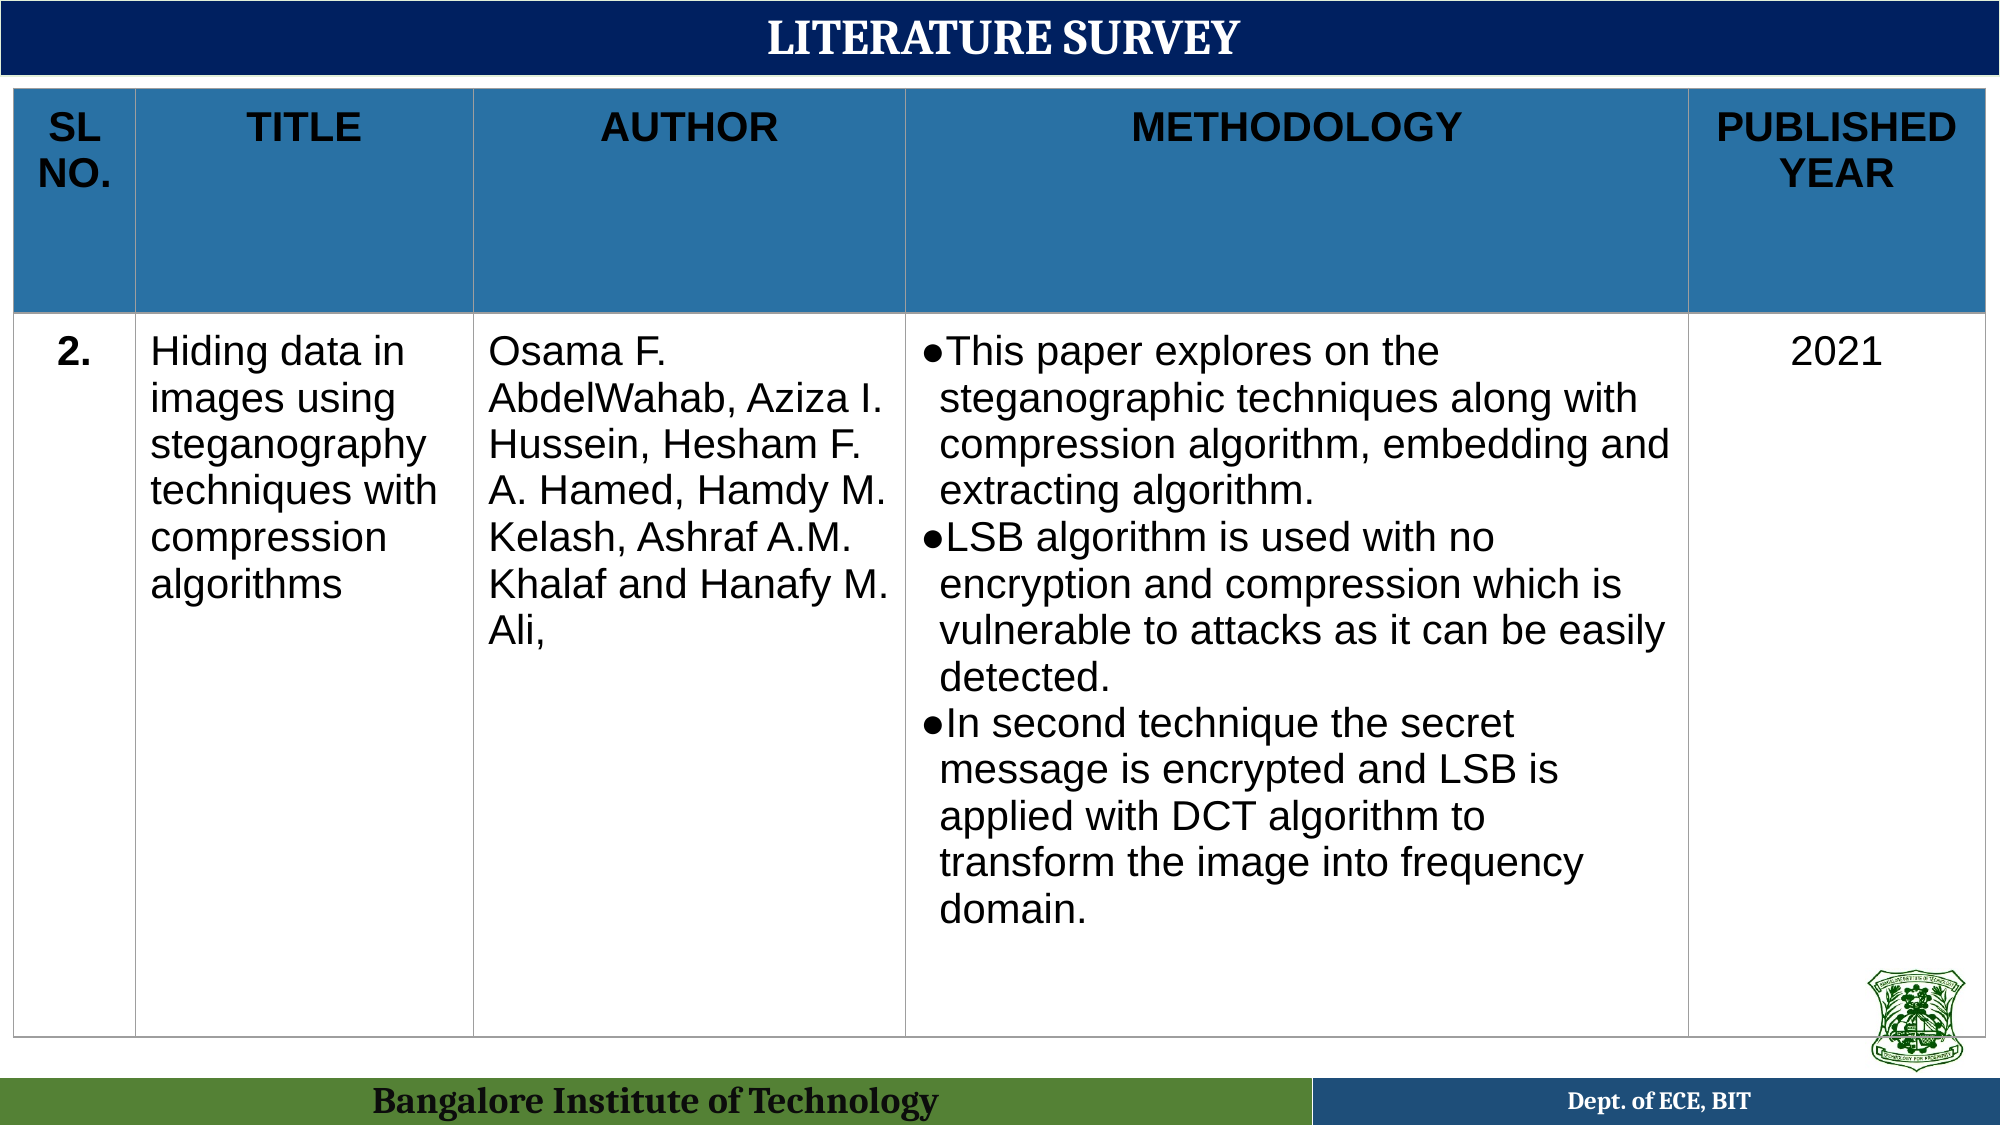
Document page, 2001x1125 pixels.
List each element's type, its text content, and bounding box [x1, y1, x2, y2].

table_header PUBLISHED YEAR [1689, 89, 1985, 312]
table_header AUTHOR [474, 89, 905, 312]
text_box Dept. of ECE, BIT [1313, 1078, 2000, 1125]
table_cell 2. [14, 314, 135, 1036]
table_header SL NO. [14, 89, 135, 312]
table_header TITLE [136, 89, 473, 312]
table_cell Osama F. AbdelWahab, Aziza I. Hussein, Hesham F. A. Hamed, Hamdy M. Kelash, Ashraf A.M. Khalaf and Hanafy M. Ali, [474, 314, 905, 1036]
table_header METHODOLOGY [906, 89, 1688, 312]
text_box LITERATURE SURVEY [0, 0, 2000, 77]
text_box Bangalore Institute of Technology [0, 1078, 1312, 1125]
table_cell This paper explores on the steganographic techniques along with compression algorithm, embedding and extracting algorithm. LSB algorithm is used with no encryption and compression which is vulnerable to attacks as it can be easily detected. In second technique the secret message is encrypted and LSB is applied with DCT algorithm to transform the image into frequency domain. [906, 314, 1688, 1036]
picture [1865, 968, 1966, 1074]
table_cell 2021 [1689, 314, 1985, 1036]
table_cell Hiding data in images using steganography techniques with compression algorithms [136, 314, 473, 1036]
